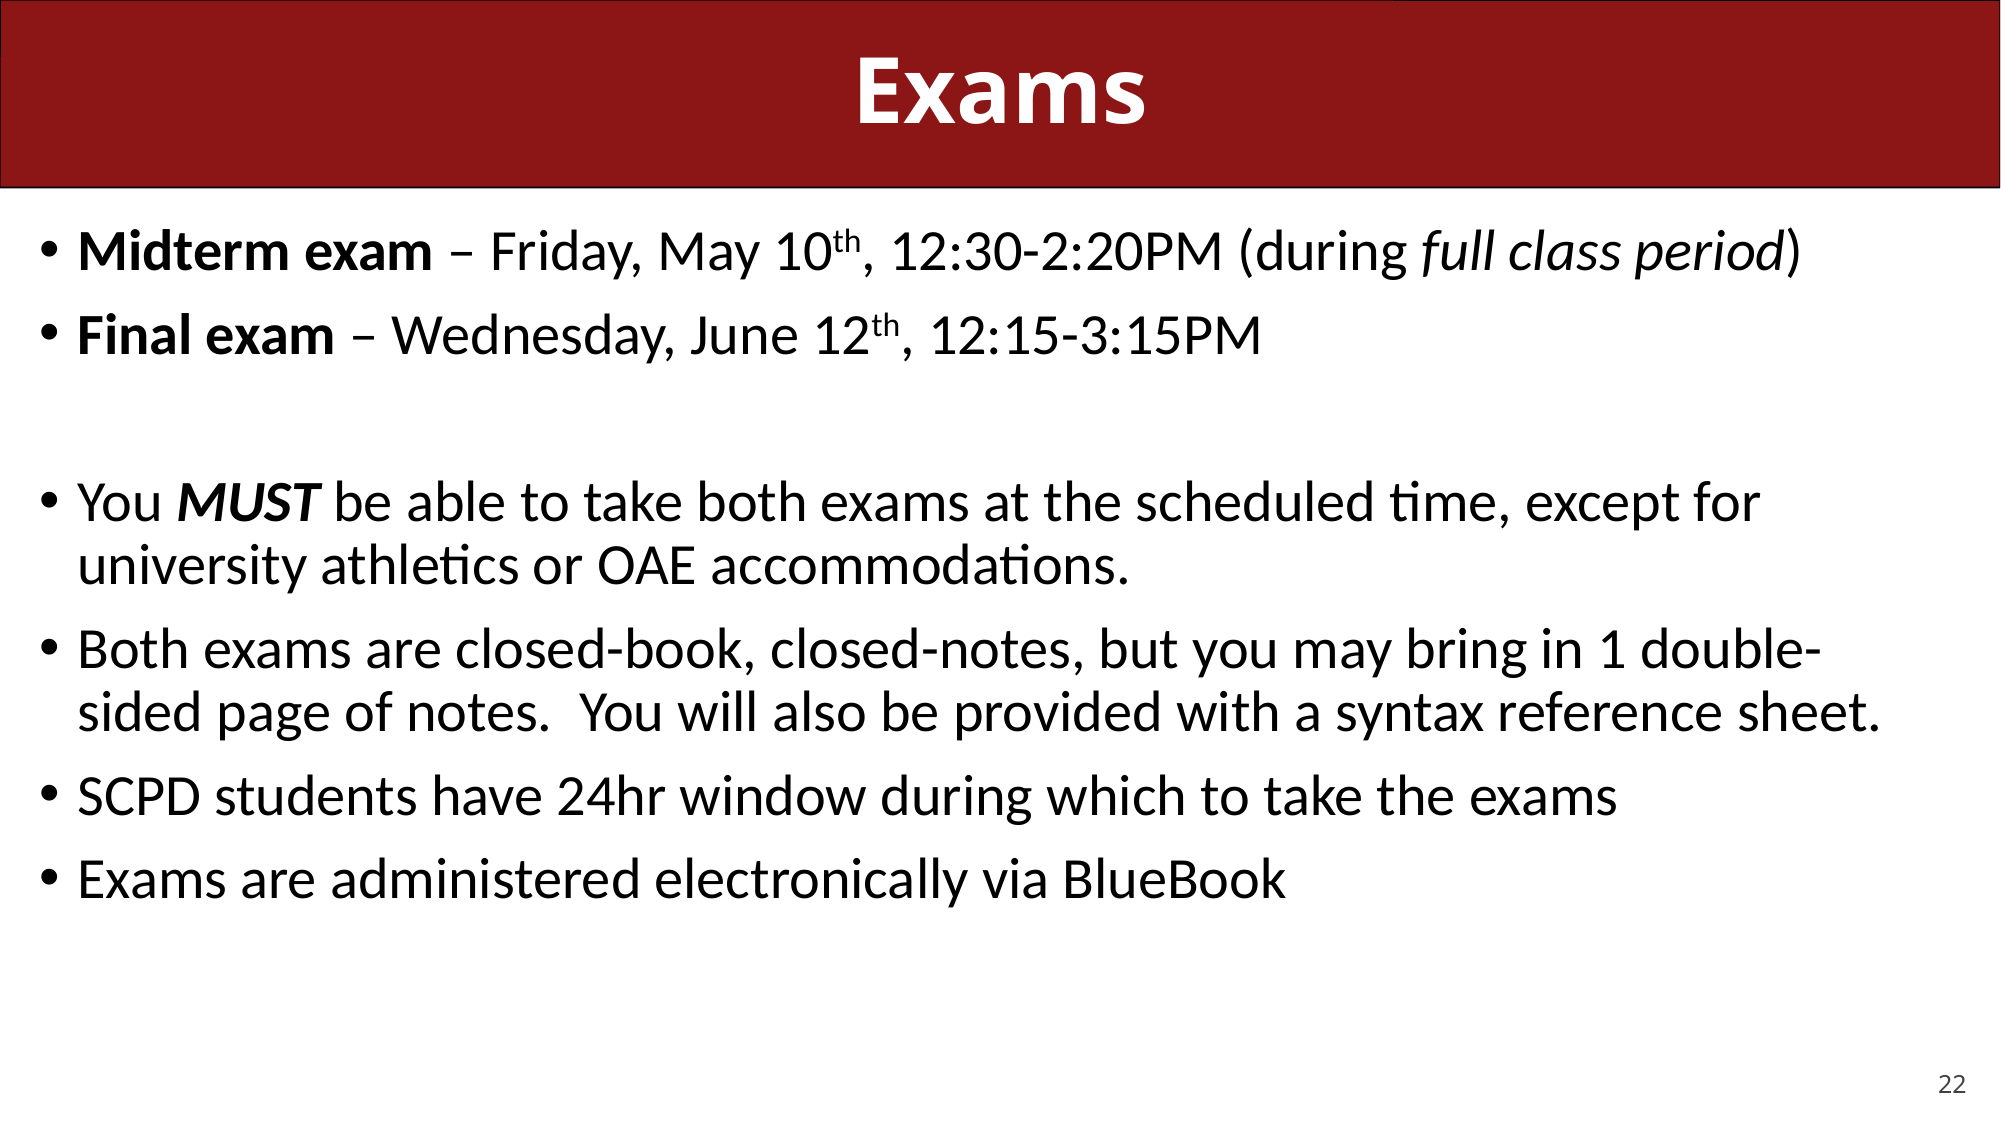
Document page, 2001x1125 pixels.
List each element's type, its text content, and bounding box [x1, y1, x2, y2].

list Midterm exam – Friday, May 10th, 12:30-2:20PM (during full class period) Final exam – Wednesday, June 12th, 12:15-3:15PM You MUST be able to take both exams at the scheduled time, except for university athletics or OAE accommodations. Both exams are closed-book, closed-notes, but you may bring in 1 double-sided page of notes. You will also be provided with a syntax reference sheet. SCPD students have 24hr window during which to take the exams Exams are administered electronically via BlueBook [24, 212, 1963, 1063]
title Exams [75, 0, 1925, 188]
